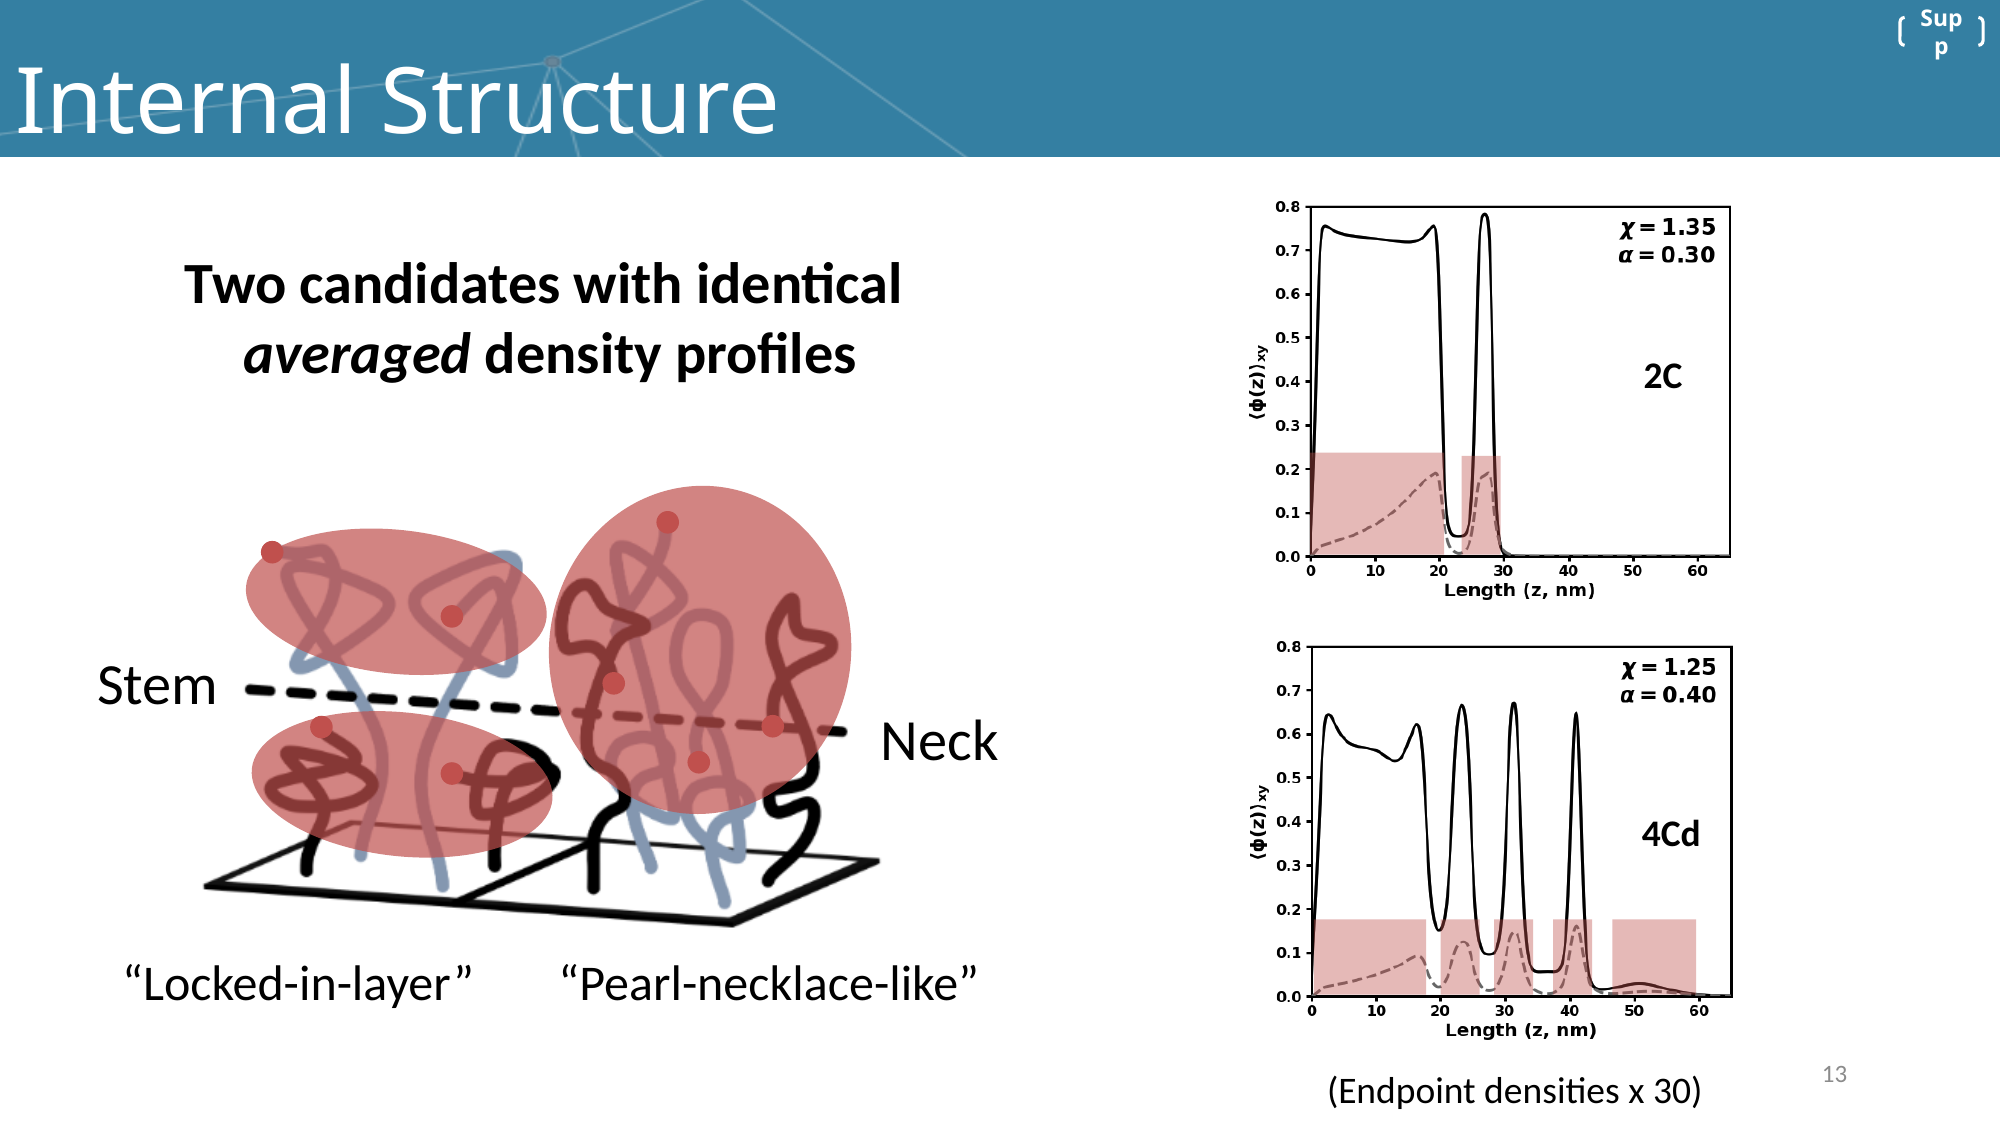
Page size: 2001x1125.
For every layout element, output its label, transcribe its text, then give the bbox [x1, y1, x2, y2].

text_box “Locked-in-layer” [107, 942, 490, 1018]
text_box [1241, 194, 1744, 606]
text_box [602, 510, 784, 774]
text_box (Endpoint densities x 30) [1312, 1058, 1718, 1119]
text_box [1309, 452, 1501, 555]
slide_number 13 [1412, 1042, 1863, 1103]
text_box Two candidates with identical averaged density profiles [46, 237, 1055, 393]
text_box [1242, 634, 1739, 1046]
text_box “Pearl-necklace-like” [543, 943, 995, 1018]
picture [160, 511, 910, 943]
text_box [621, 484, 785, 511]
title Internal Structure [0, 22, 1725, 154]
text_box Stem [82, 638, 160, 724]
text_box Neck [910, 695, 1014, 780]
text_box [260, 540, 464, 785]
